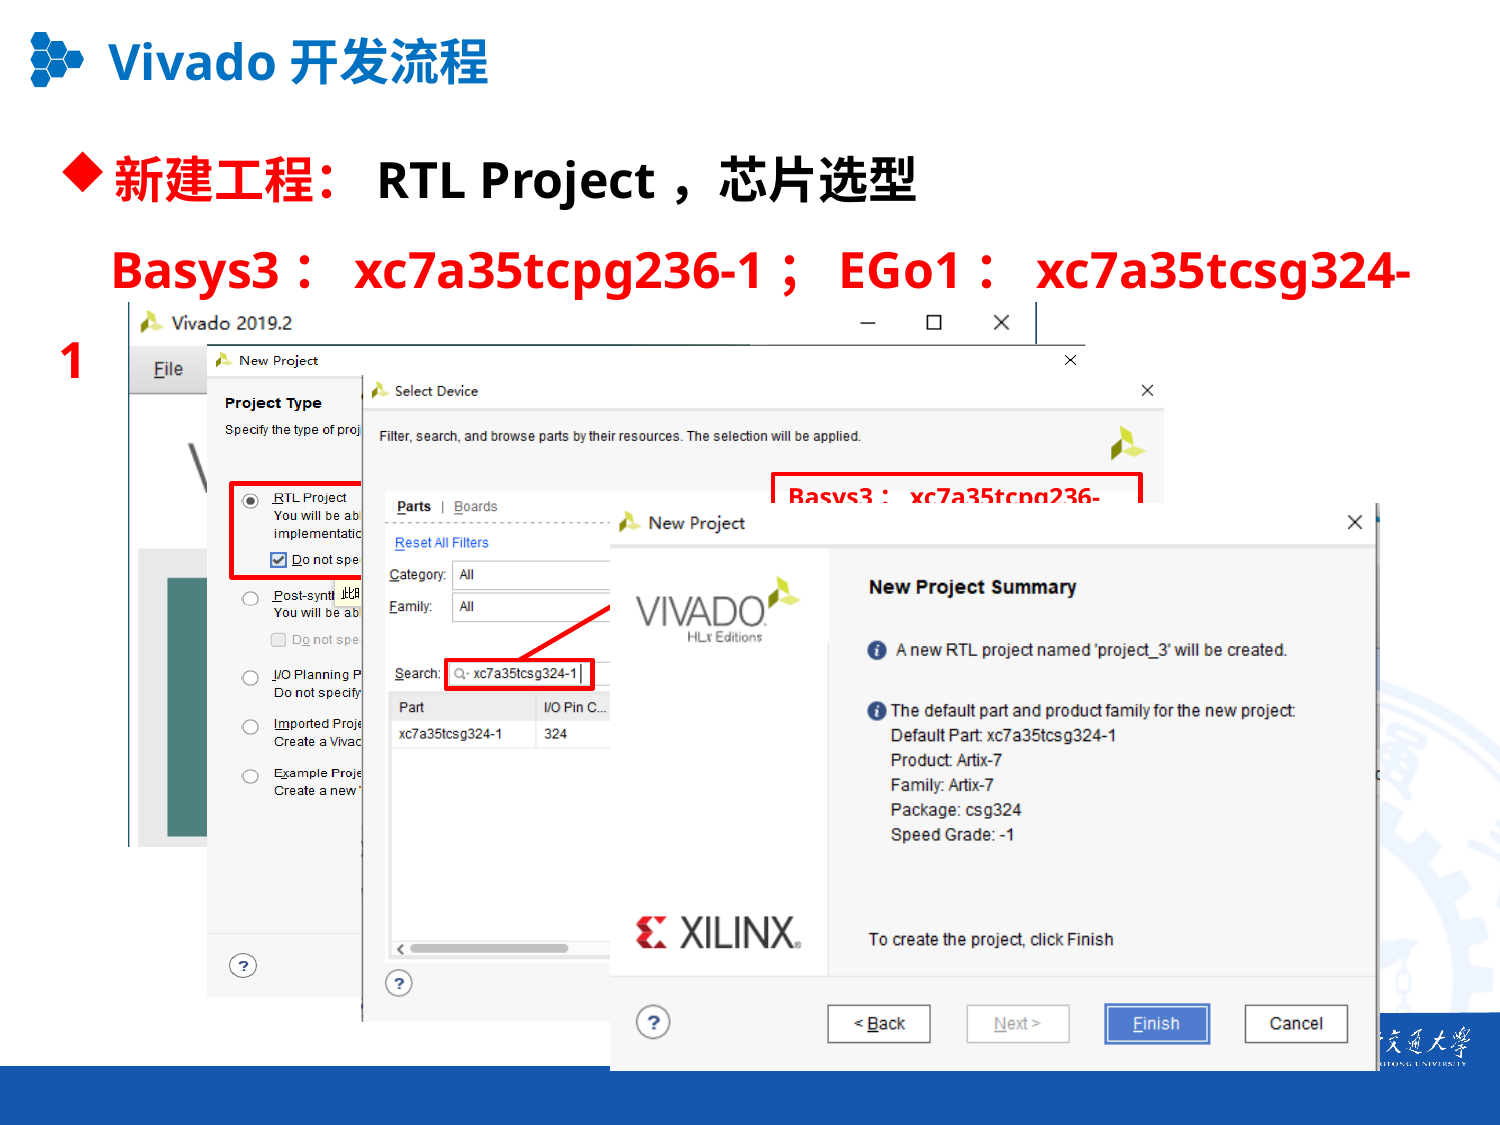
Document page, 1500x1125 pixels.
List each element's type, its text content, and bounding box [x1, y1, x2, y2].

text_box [207, 344, 1086, 998]
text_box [361, 375, 1164, 1022]
text_box Vivado开发流程 [93, 22, 505, 98]
text_box 新建工程：RTL Project，芯片选型 Basys3：xc7a35tcpg236-1；EGo1：xc7a35tcsg324-1 [43, 111, 1443, 396]
picture [610, 503, 1380, 1071]
picture [128, 302, 1037, 847]
